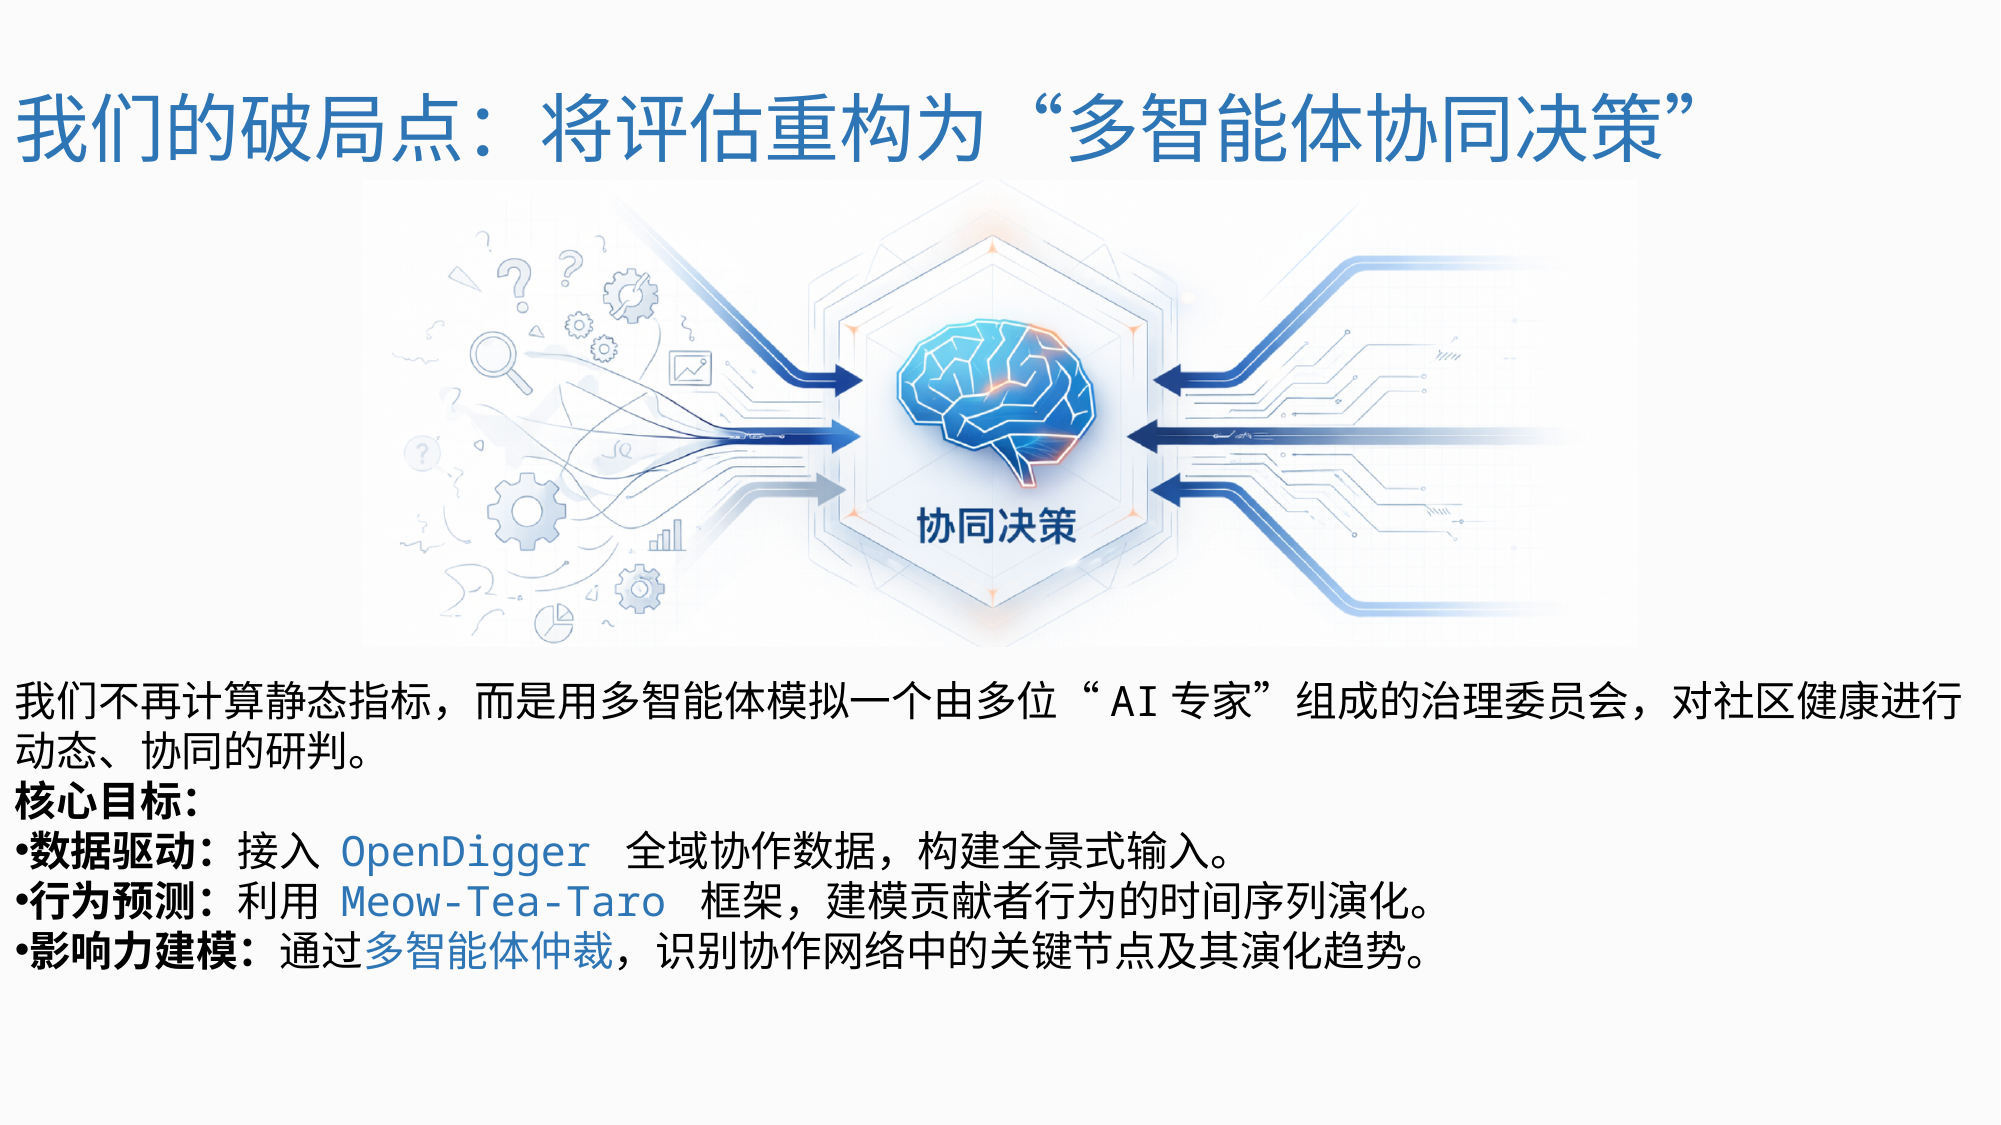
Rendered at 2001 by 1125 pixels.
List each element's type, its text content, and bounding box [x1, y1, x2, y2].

text_box 我们不再计算静态指标，而是用多智能体模拟一个由多位“AI专家”组成的治理委员会，对社区健康进行动态、协同的研判。 核心目标： 数据驱动：接入 OpenDigger 全域协作数据，构建全景式输入。 行为预测：利用 Meow-Tea-Taro 框架，建模贡献者行为的时间序列演化。 影响力建模：通过多智能体仲裁，识别协作网络中的关键节点及其演化趋势。 [0, 667, 2000, 982]
picture [362, 180, 1638, 647]
text_box 我们的破局点：将评估重构为“多智能体协同决策” [0, 74, 2000, 180]
